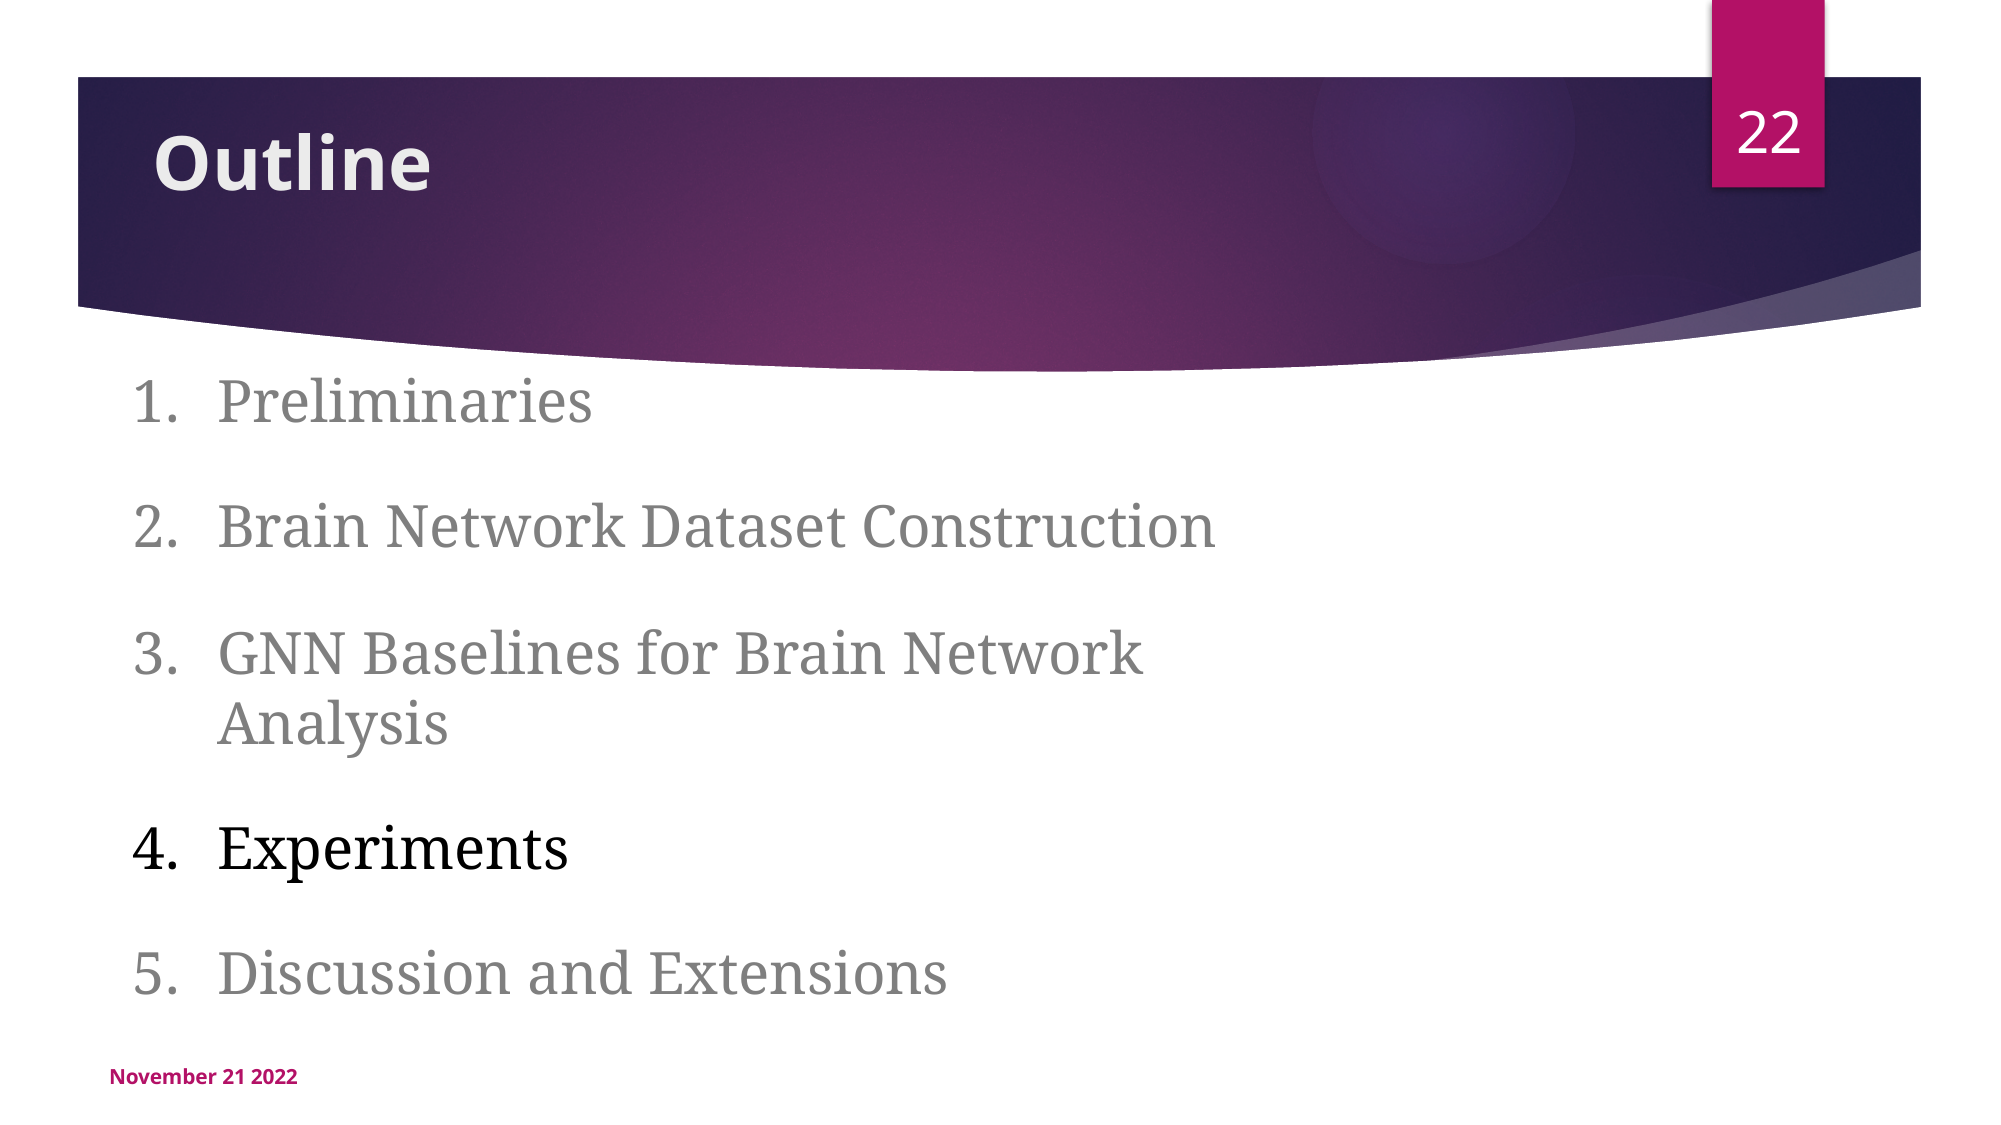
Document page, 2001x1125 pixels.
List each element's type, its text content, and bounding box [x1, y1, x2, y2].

footer November 21 2022 [92, 1048, 726, 1099]
slide_number 22 [1698, 0, 1836, 175]
title Outline [150, 64, 513, 255]
text_box Preliminaries Brain Network Dataset Construction GNN Baselines for Brain Network Analysis Experiments Discussion and Extensions [130, 362, 1320, 1007]
